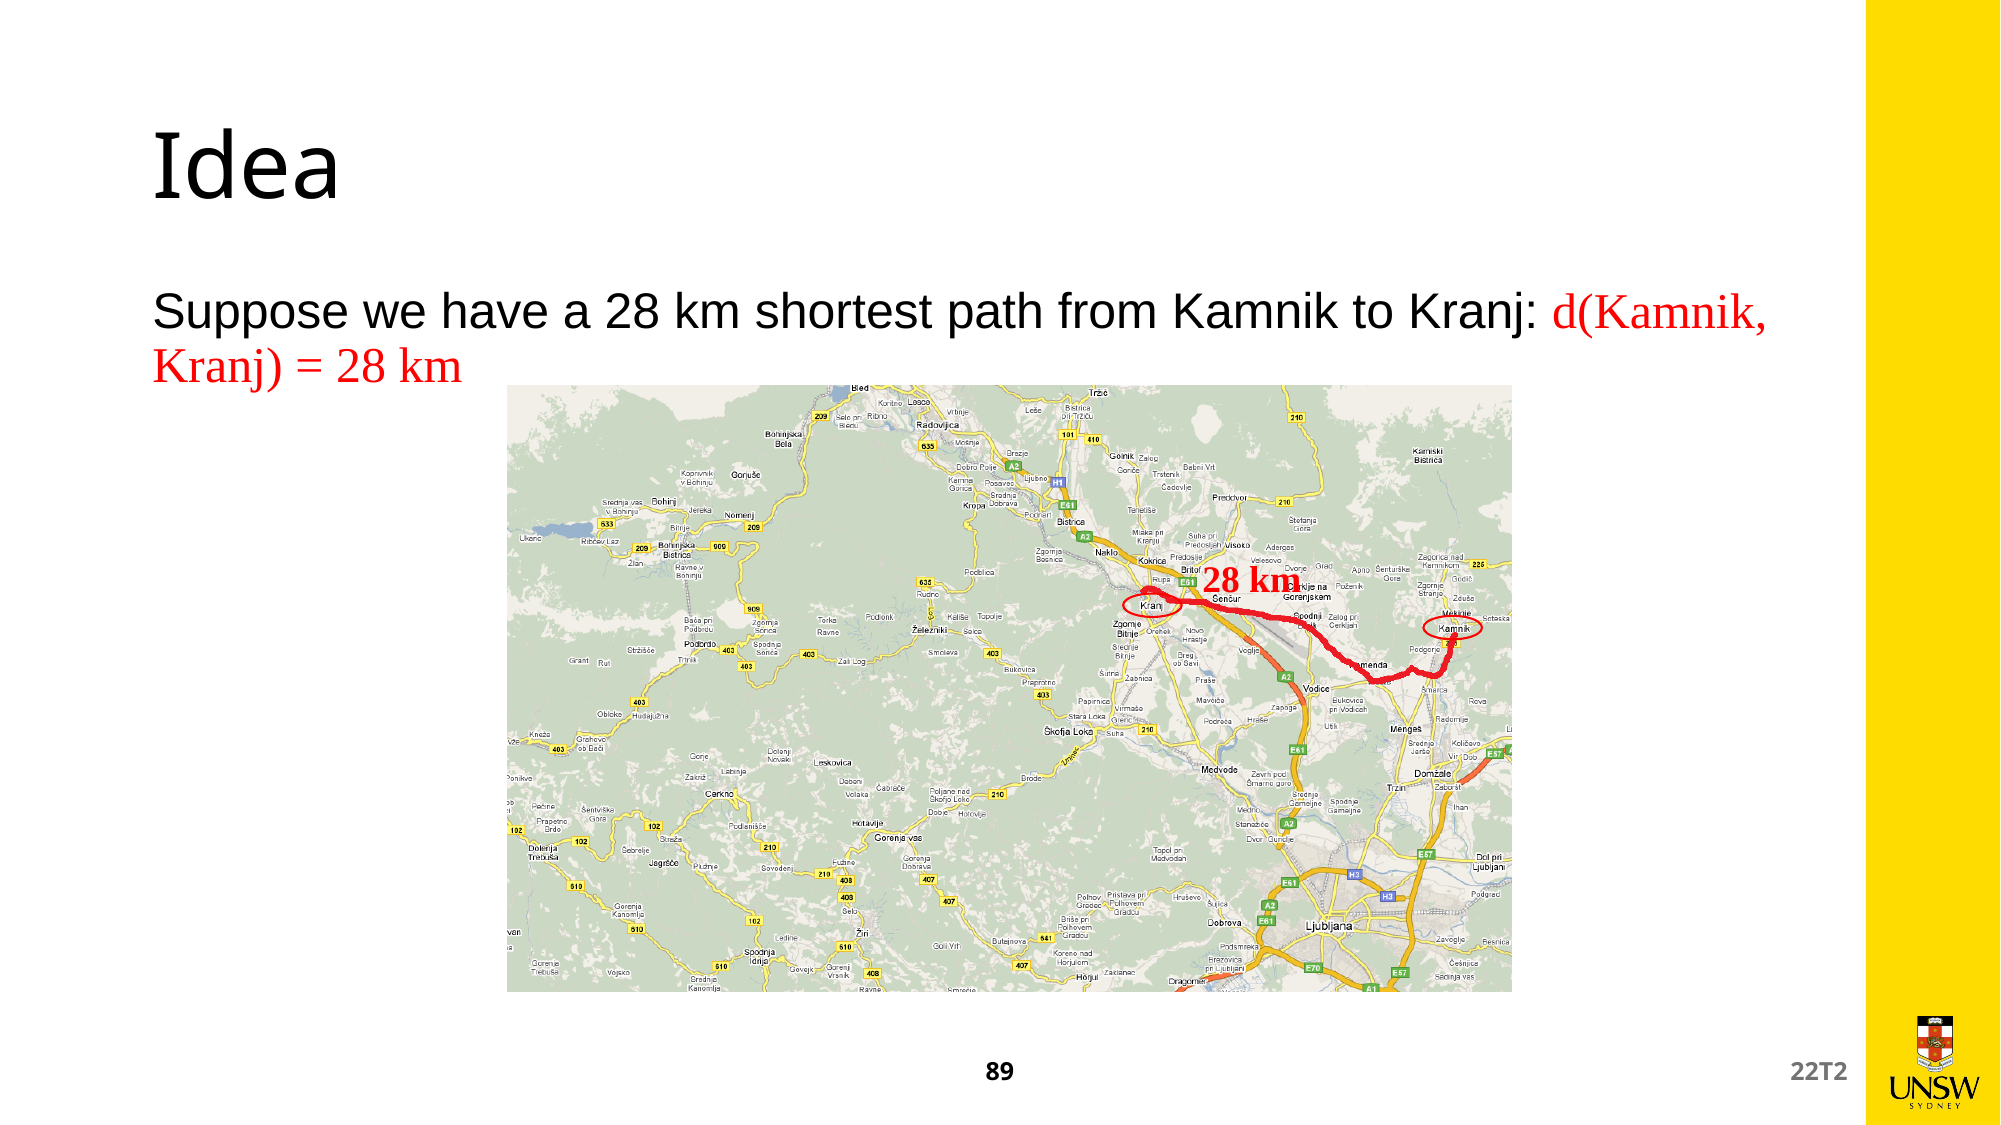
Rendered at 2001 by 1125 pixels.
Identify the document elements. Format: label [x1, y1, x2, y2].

picture [1890, 1016, 1980, 1109]
slide_number [774, 1042, 1225, 1103]
footer [1225, 1042, 1863, 1103]
list [137, 277, 1863, 992]
title [137, 59, 1863, 277]
picture [507, 385, 1512, 992]
